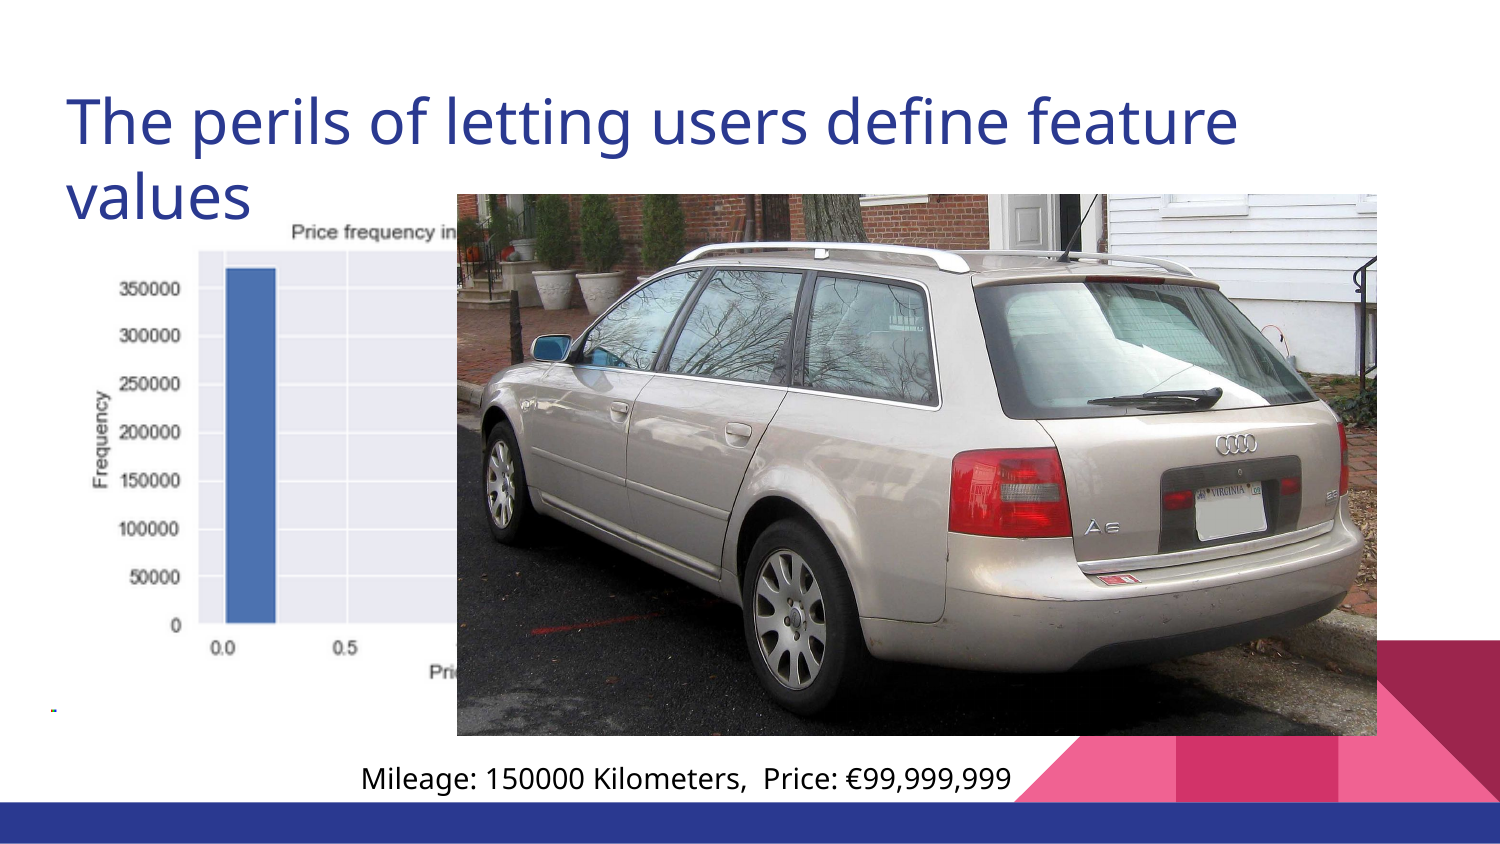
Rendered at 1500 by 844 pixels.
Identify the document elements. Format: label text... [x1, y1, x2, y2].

text_box Mileage: 150000 Kilometers, Price: €99,999,999 [345, 745, 1155, 793]
picture [50, 194, 1378, 736]
title The perils of letting users define feature values [51, 67, 1449, 167]
